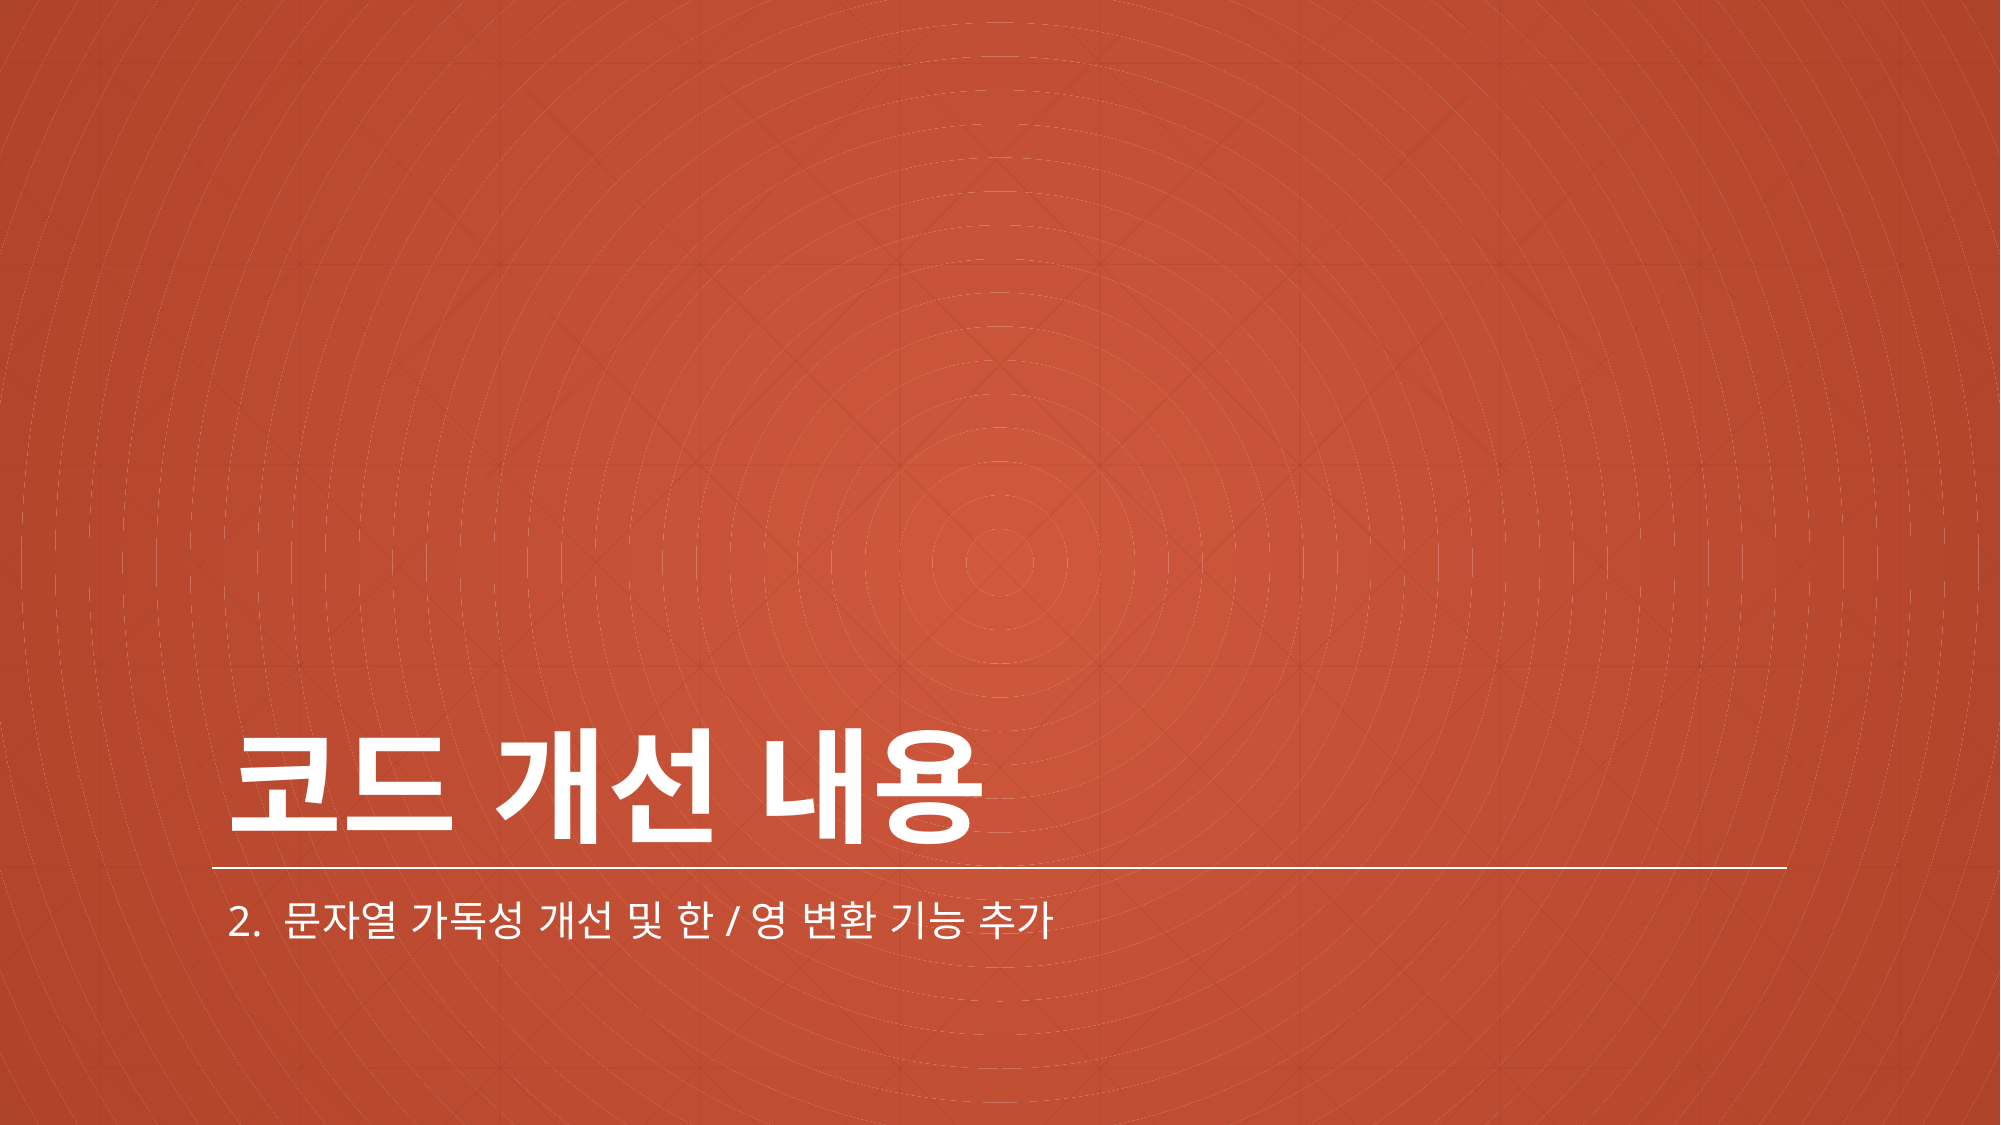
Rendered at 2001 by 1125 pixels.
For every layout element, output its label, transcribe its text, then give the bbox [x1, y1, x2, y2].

list 2. 문자열 가독성 개선 및 한/영 변환 기능 추가 [212, 892, 1788, 968]
title 코드 개선 내용 [212, 416, 1788, 867]
